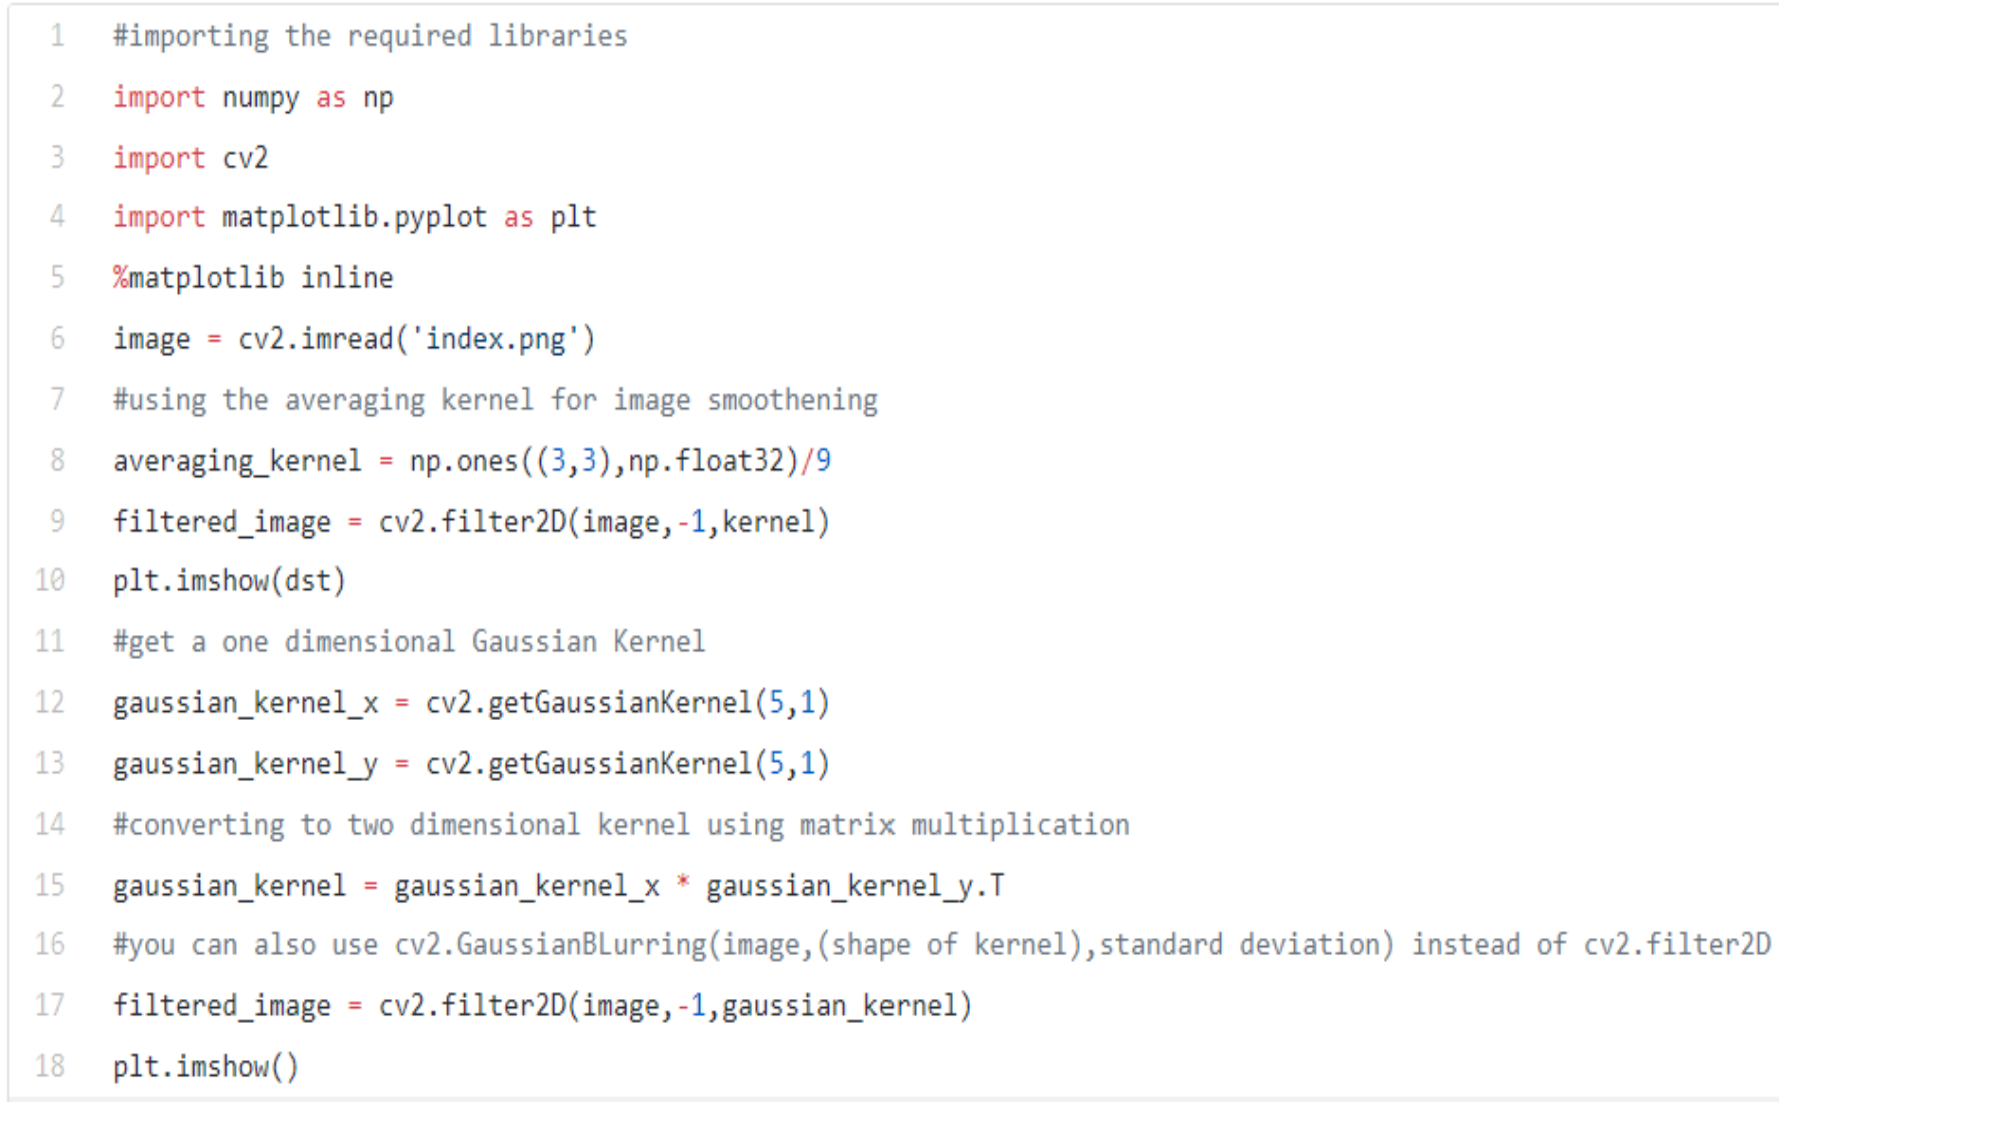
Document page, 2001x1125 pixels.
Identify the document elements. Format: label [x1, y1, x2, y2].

picture [0, 0, 1779, 1102]
